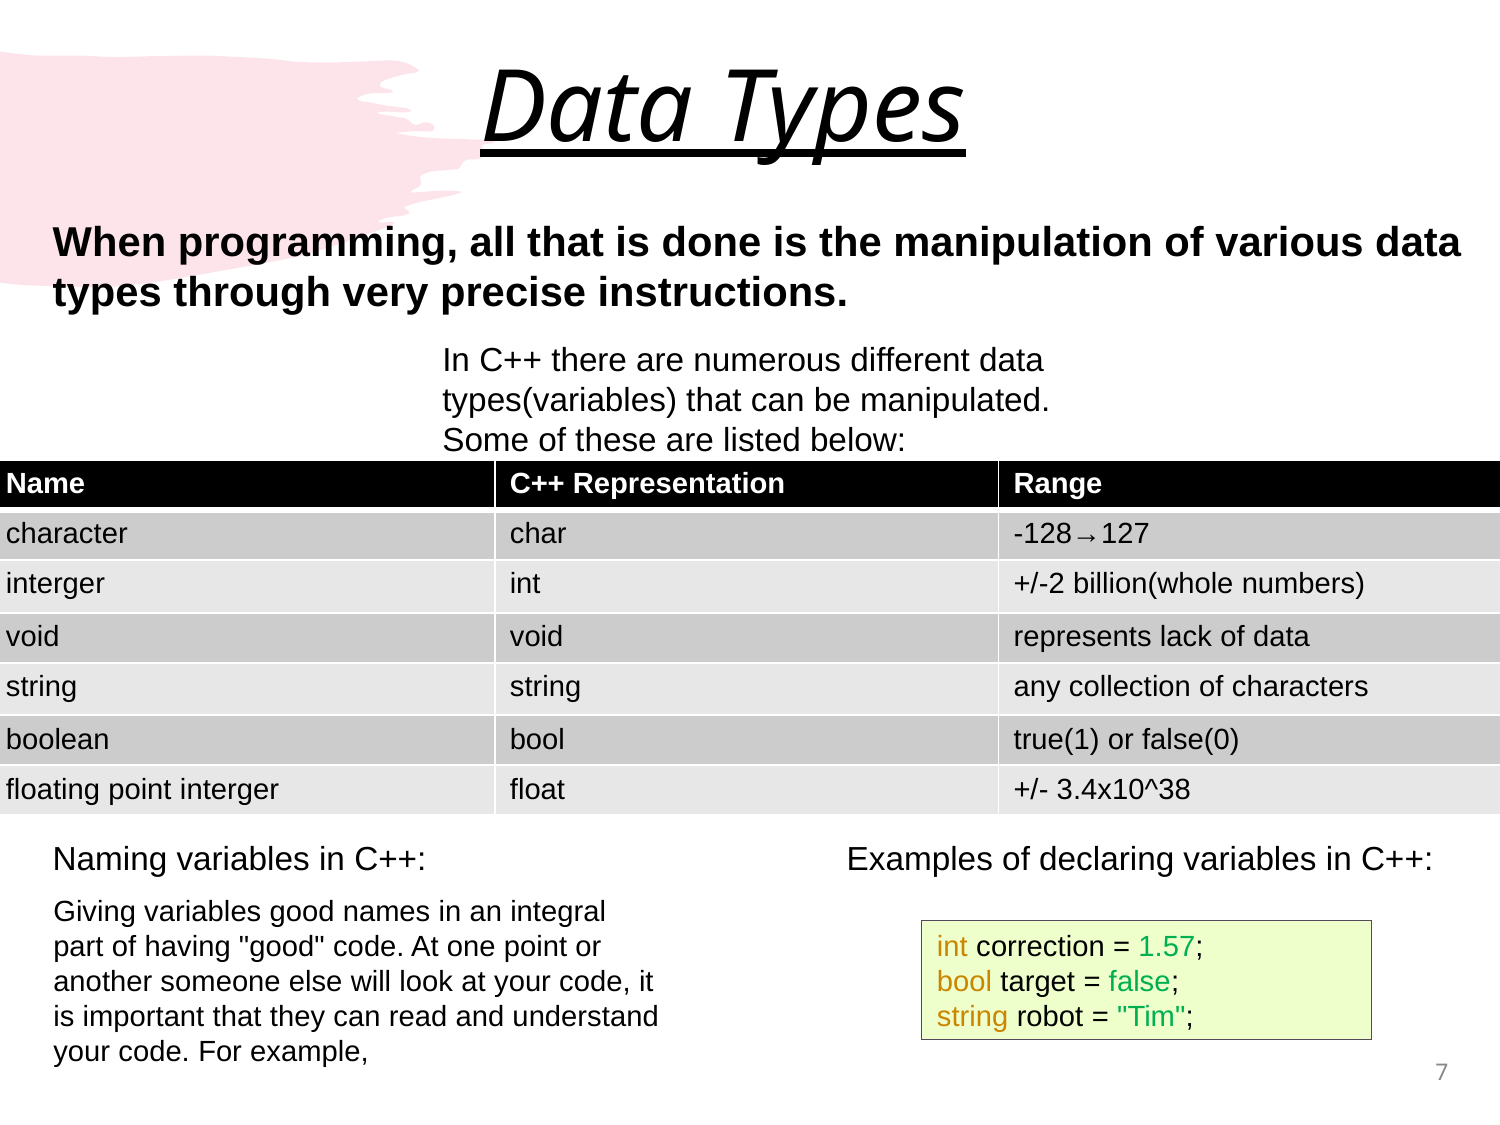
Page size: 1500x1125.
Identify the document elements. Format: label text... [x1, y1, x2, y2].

table_cell interger [0, 561, 494, 612]
text_box int correction = 1.57; bool target = false; string robot = "Tim"; [921, 920, 1372, 1040]
table_cell int [496, 561, 998, 612]
table_header C++ Representation [496, 461, 998, 507]
table_cell +/- 3.4x10^38 [999, 766, 1500, 814]
table_cell floating point interger [0, 766, 494, 814]
text_box In C++ there are numerous different data types(variables) that can be manipulated. Some of these are listed below: [427, 330, 1136, 459]
text_box Naming variables in C++: [37, 829, 669, 885]
title Data Types [465, 48, 1036, 171]
table_header Range [999, 461, 1500, 507]
text_box Examples of declaring variables in C++: [831, 829, 1463, 885]
table_cell boolean [0, 716, 494, 764]
table_cell string [0, 664, 494, 714]
table_cell char [496, 513, 998, 559]
table_cell represents lack of data [999, 614, 1500, 662]
table_header Name [0, 461, 494, 507]
table_cell bool [496, 716, 998, 764]
table_cell true(1) or false(0) [999, 716, 1500, 764]
text_box When programming, all that is done is the manipulation of various data types through very precise instructions. [37, 206, 1496, 322]
table_cell string [496, 664, 998, 714]
table_cell void [496, 614, 998, 662]
text_box Giving variables good names in an integral part of having "good" code. At one point or another someone else will look at your code, it is important that they can read and understand your code. For example, [38, 885, 679, 1076]
table_cell -128→127 [999, 513, 1500, 559]
slide_number 7 [1378, 1042, 1464, 1103]
table_cell +/-2 billion(whole numbers) [999, 561, 1500, 612]
table_cell any collection of characters [999, 664, 1500, 714]
table_cell float [496, 766, 998, 814]
table_cell void [0, 614, 494, 662]
table_cell character [0, 513, 494, 559]
